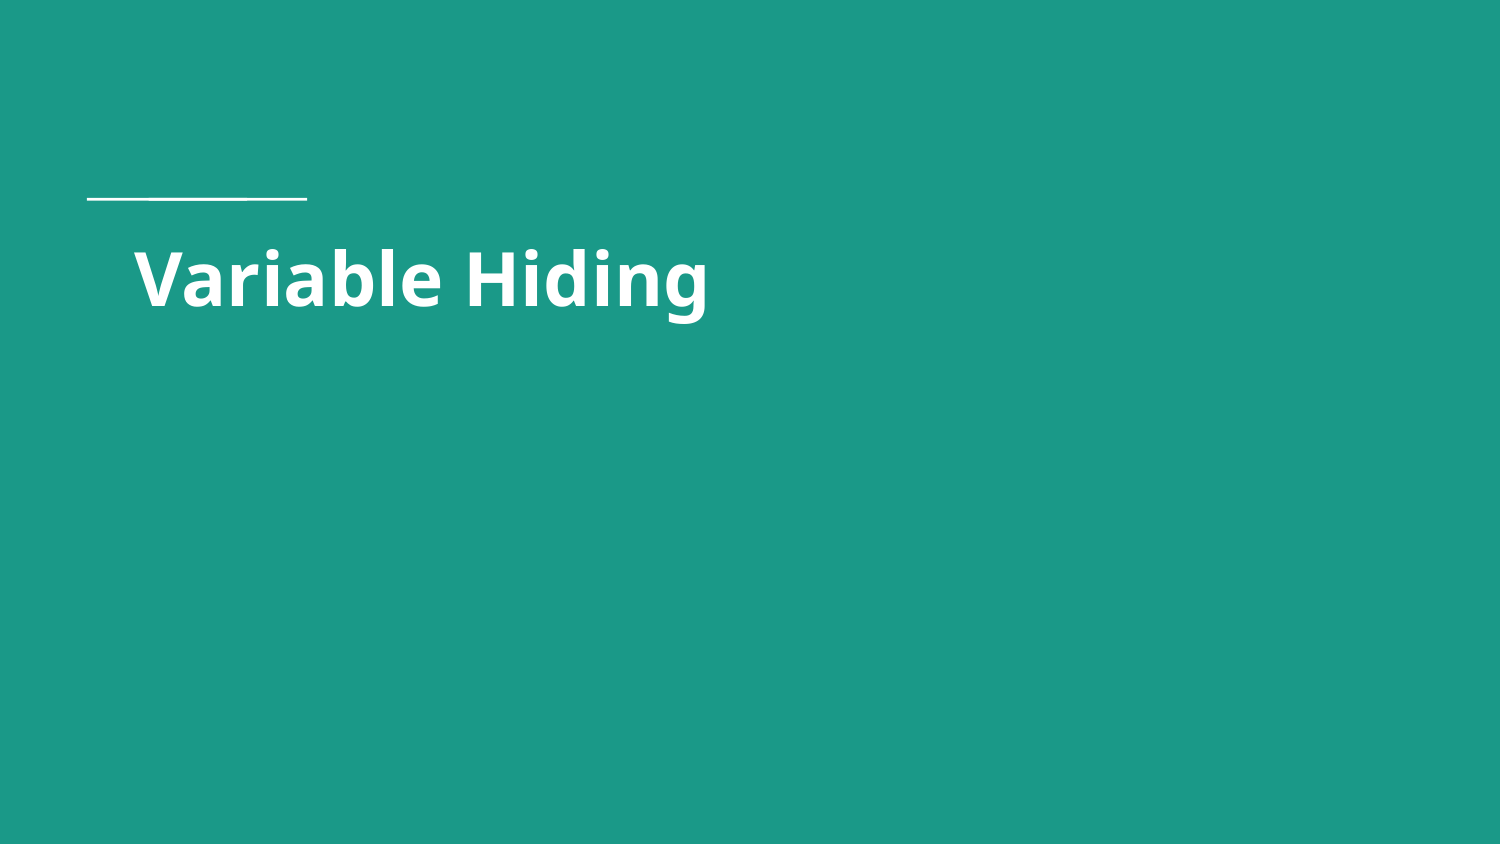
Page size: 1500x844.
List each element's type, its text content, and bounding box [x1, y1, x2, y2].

title Variable Hiding [119, 216, 1381, 466]
